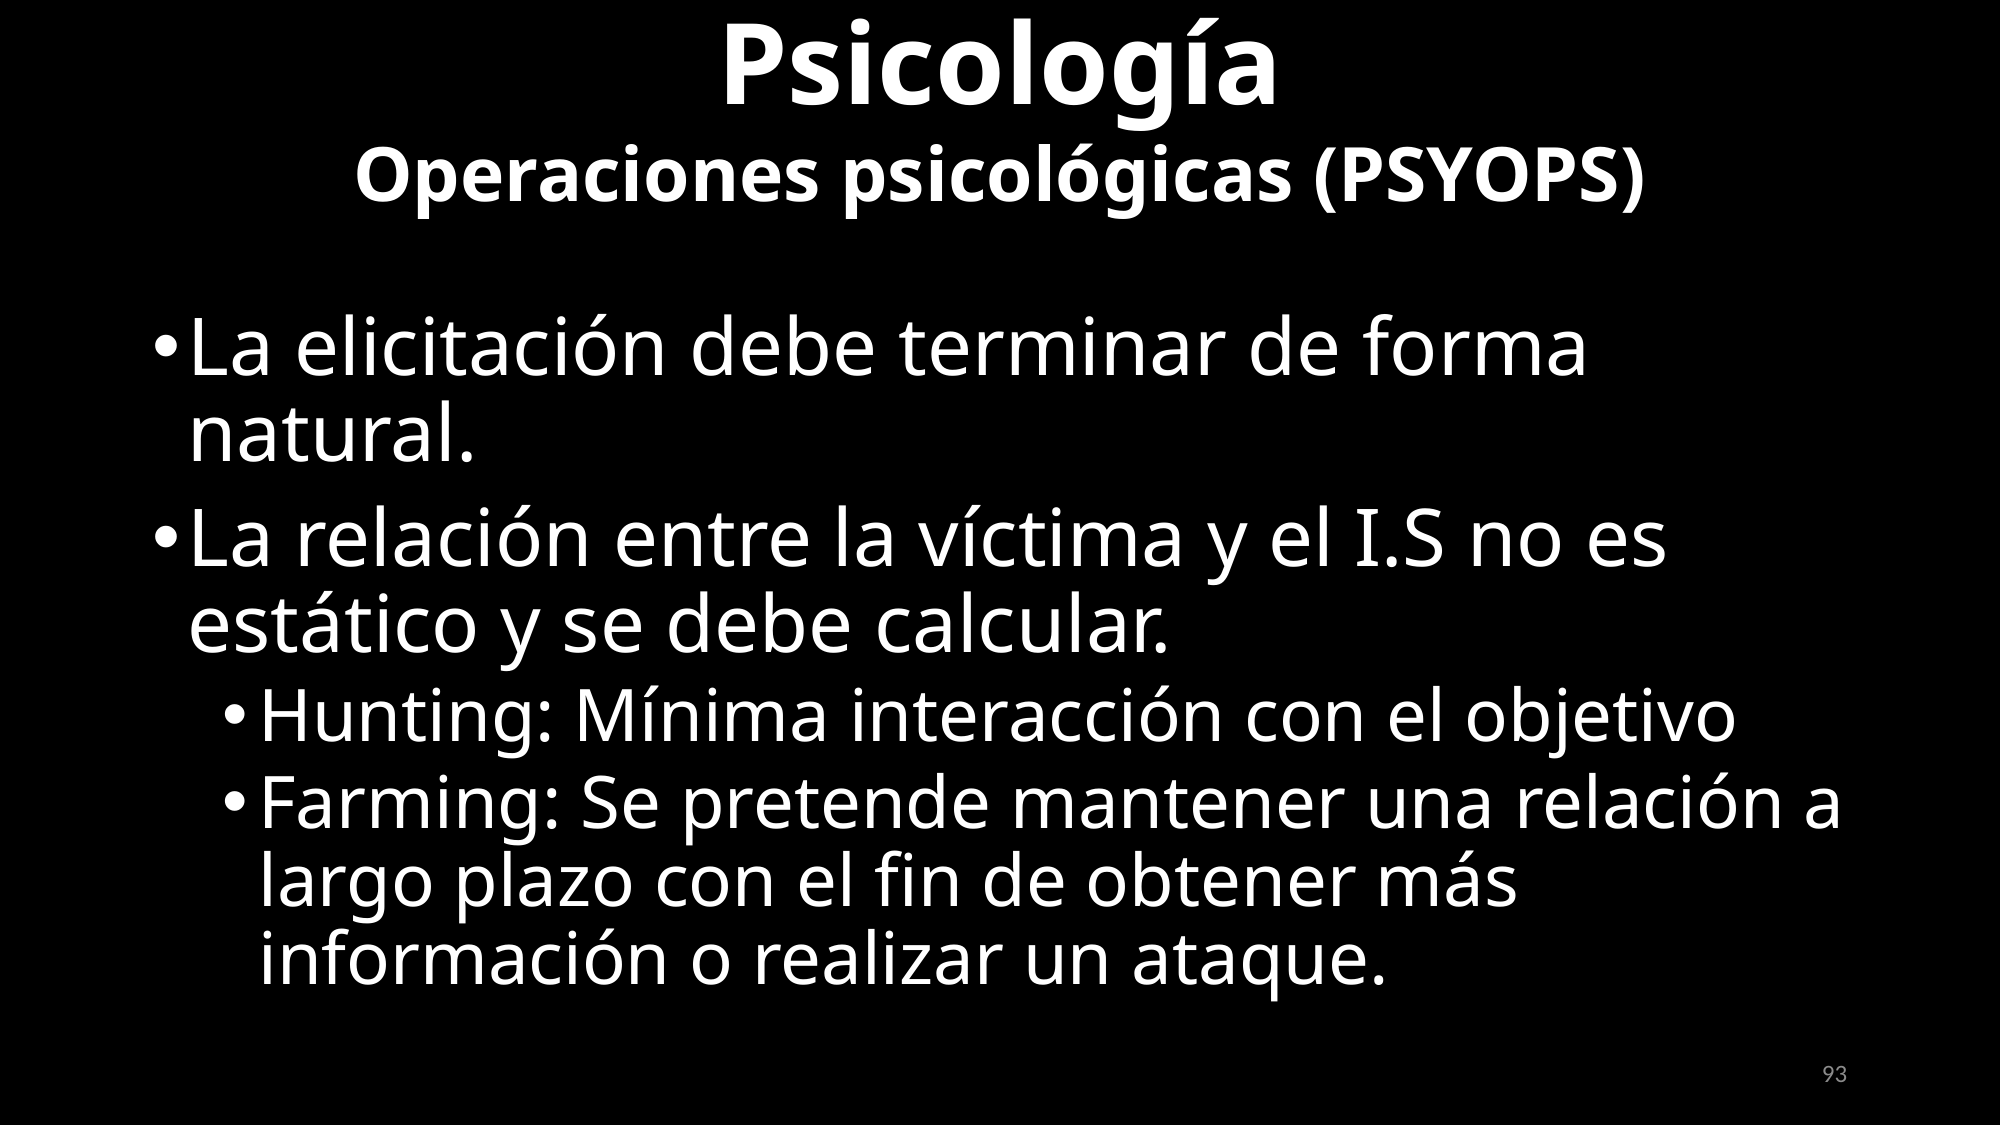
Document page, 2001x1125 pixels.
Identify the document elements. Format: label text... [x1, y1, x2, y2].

text_box Psicología Operaciones psicológicas (PSYOPS) [0, 0, 2000, 315]
list La elicitación debe terminar de forma natural. La relación entre la víctima y el I.S no es estático y se debe calcular. Hunting: Mínima interacción con el objetivo Farming: Se pretende mantener una relación a largo plazo con el fin de obtener más información o realizar un ataque. [137, 315, 1863, 1014]
slide_number 93 [1412, 1042, 1863, 1103]
